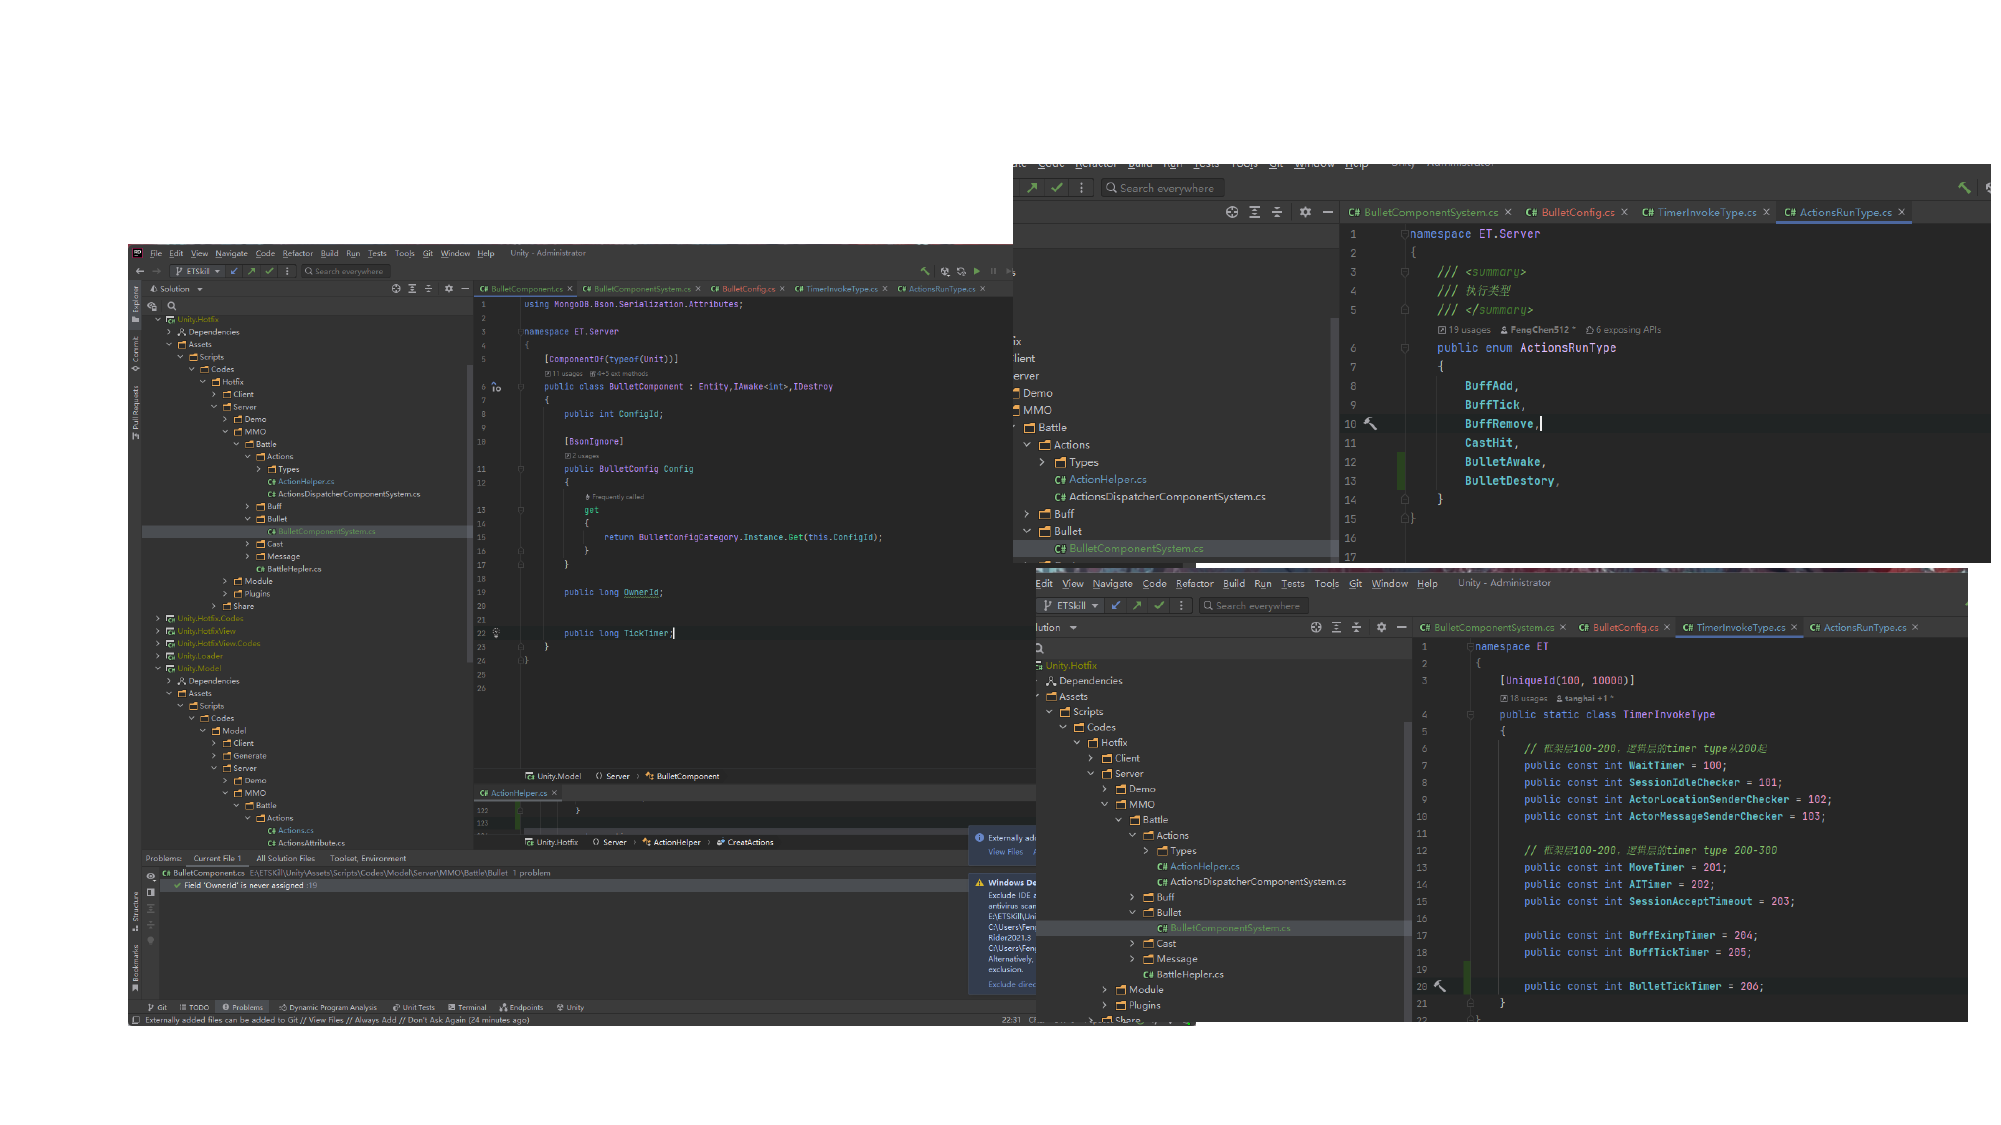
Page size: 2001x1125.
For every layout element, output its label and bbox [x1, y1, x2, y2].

picture [1012, 164, 1991, 563]
list [127, 243, 1196, 1026]
picture [1035, 568, 1968, 1023]
